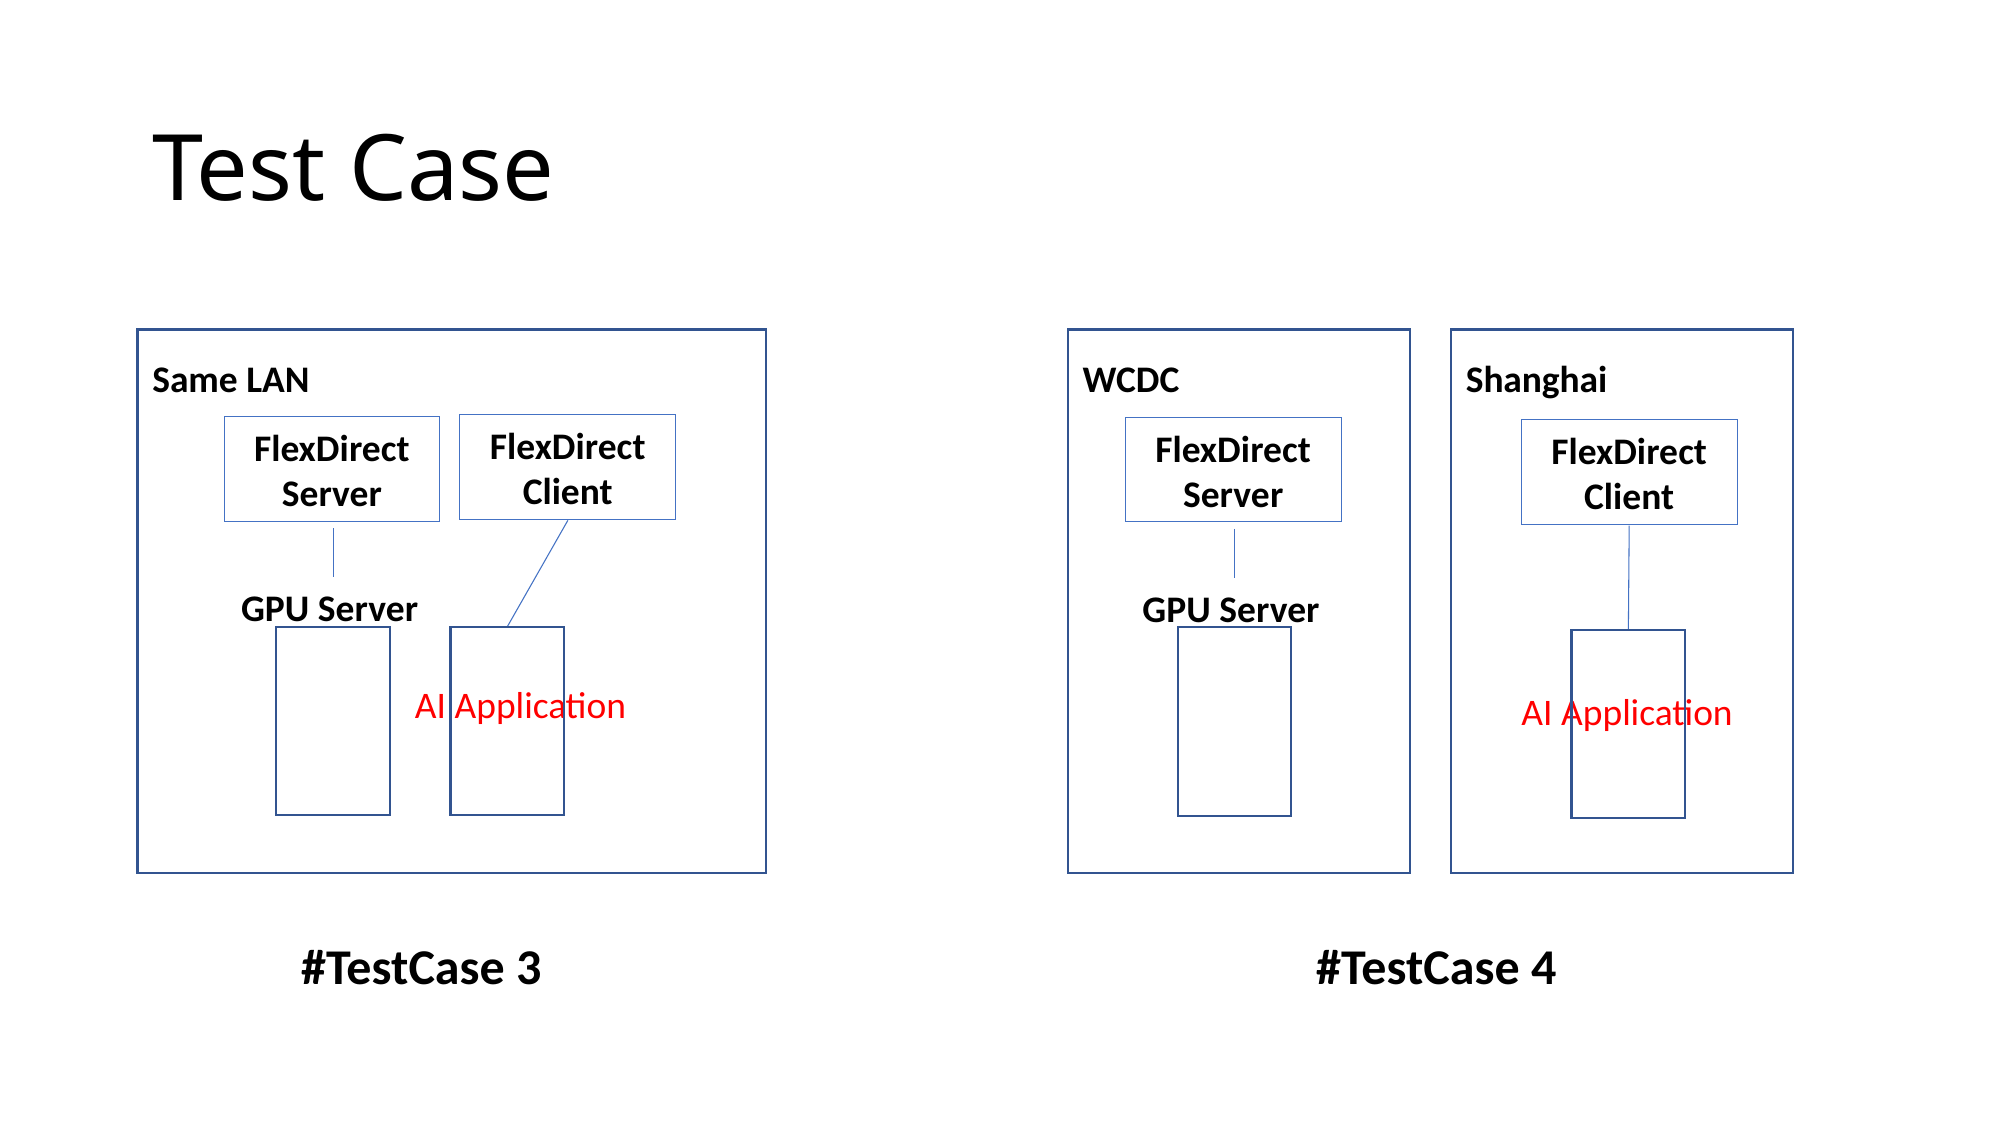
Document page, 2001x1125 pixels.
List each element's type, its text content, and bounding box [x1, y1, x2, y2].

text_box #TestCase 3 [137, 926, 706, 1002]
text_box #TestCase 4 [1152, 926, 1721, 1002]
title Test Case [137, 62, 1863, 280]
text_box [1067, 329, 1793, 873]
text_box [137, 329, 766, 873]
